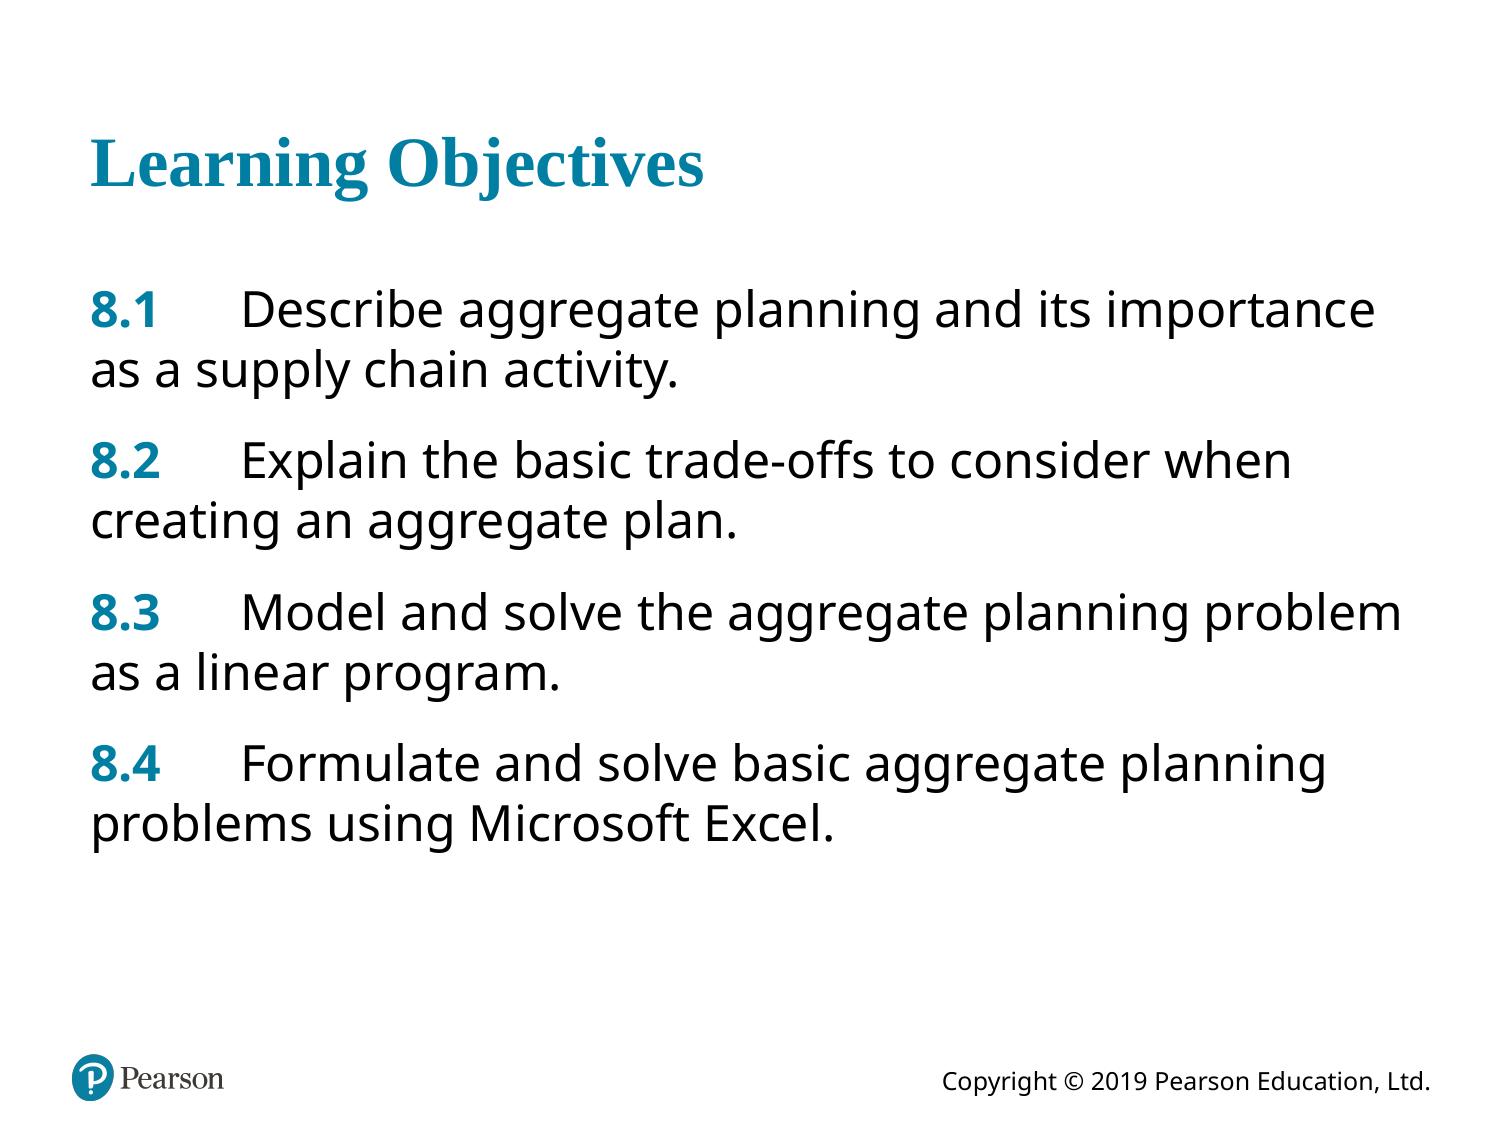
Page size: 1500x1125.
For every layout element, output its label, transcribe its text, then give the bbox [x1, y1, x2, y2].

picture [80, 1063, 106, 1088]
picture [72, 1054, 88, 1070]
list 8.1 Describe aggregate planning and its importance as a supply chain activity. 8.2 Explain the basic trade-offs to consider when creating an aggregate plan. 8.3 Model and solve the aggregate planning problem as a linear program. 8.4 Formulate and solve basic aggregate planning problems using Microsoft Excel. [75, 262, 1425, 931]
picture [98, 1054, 224, 1101]
picture [72, 1087, 83, 1101]
title Learning Objectives [75, 0, 1425, 216]
